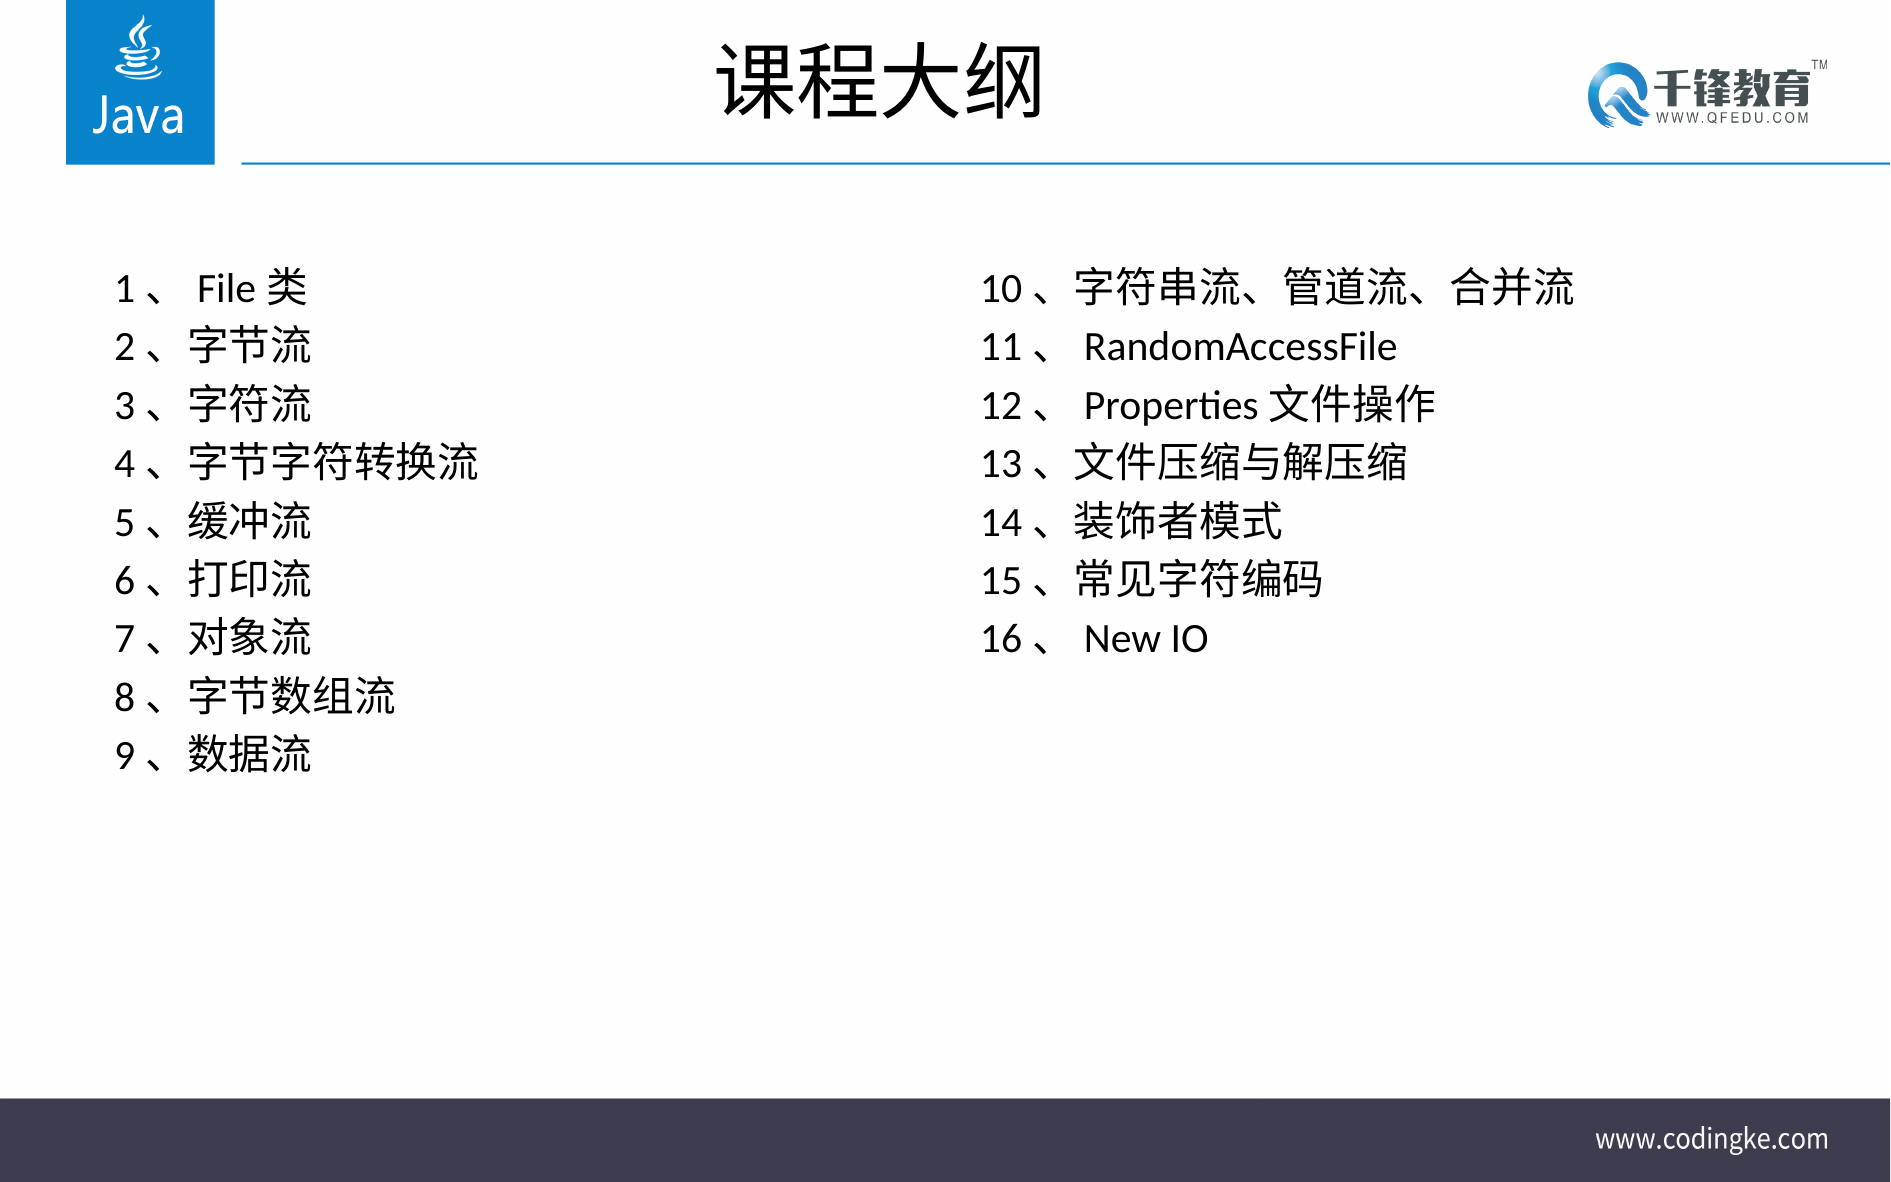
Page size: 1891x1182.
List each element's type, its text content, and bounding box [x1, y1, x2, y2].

title 课程大纲 [236, 11, 1524, 146]
picture [0, 0, 1891, 1182]
list 1、File类 2、字节流 3、字符流 4、字节字符转换流 5、缓冲流 6、打印流 7、对象流 8、字节数组流 9、数据流 [94, 250, 930, 1037]
list 10、字符串流、管道流、合并流 11、RandomAccessFile 12、Properties文件操作 13、文件压缩与解压缩 14、装饰者模式 15、常见字符编码 16、New IO [960, 250, 1796, 1037]
